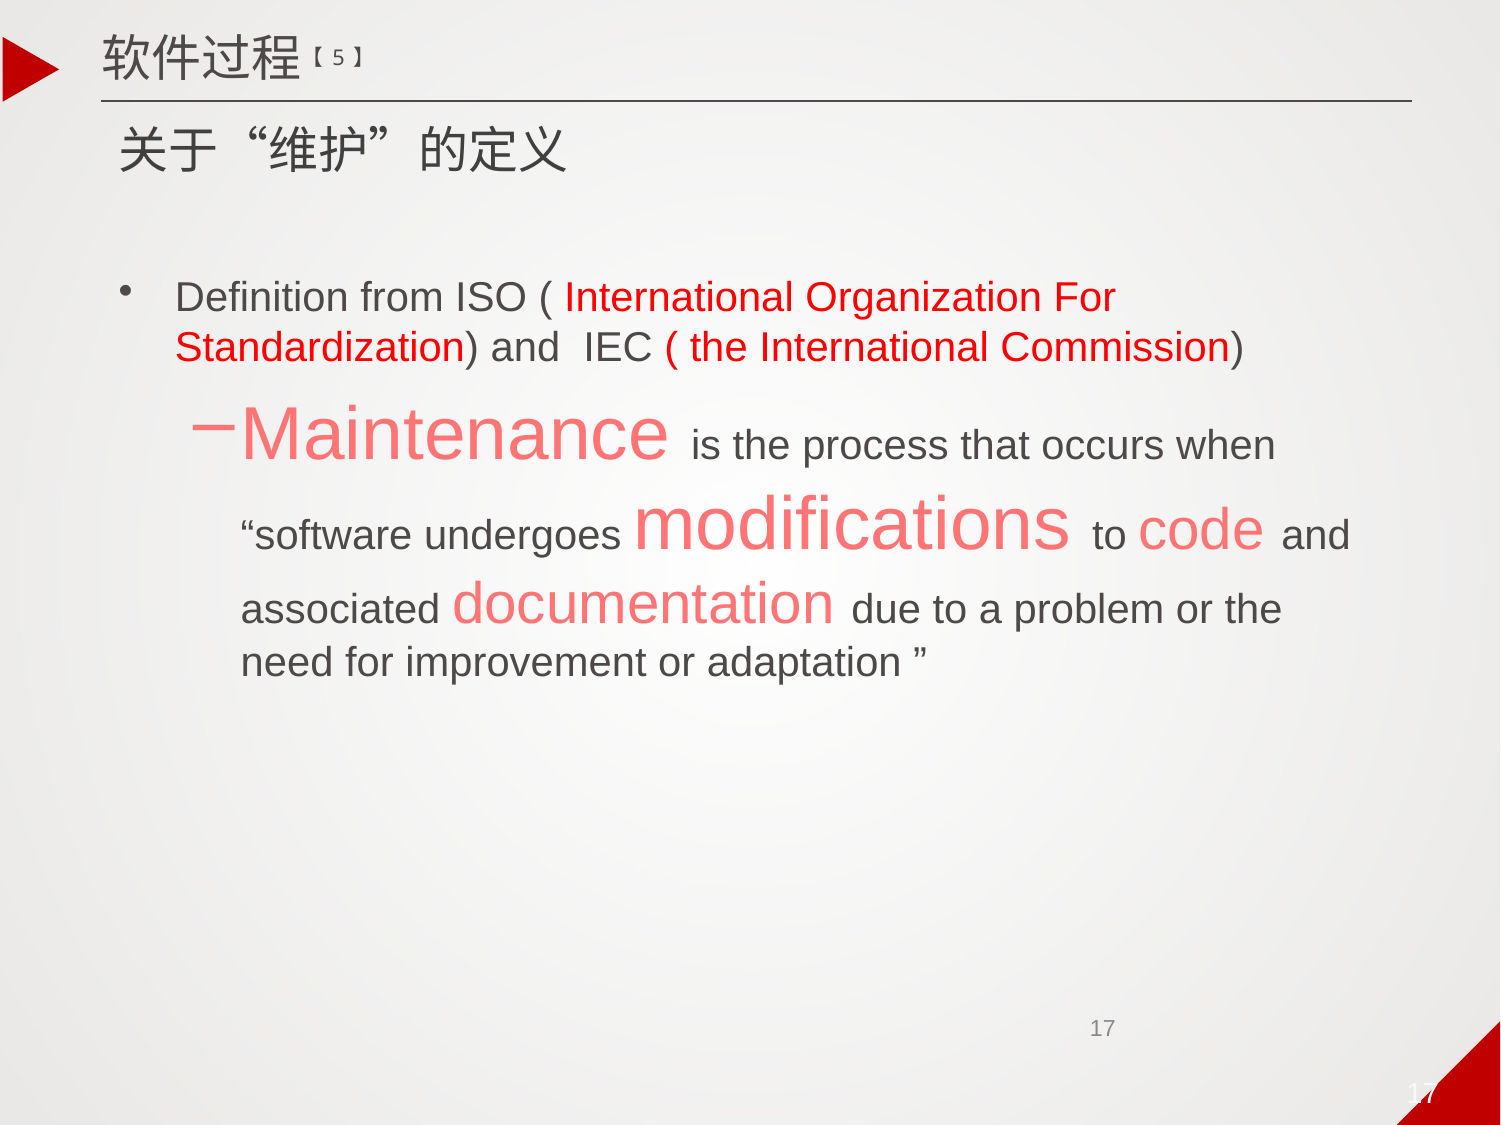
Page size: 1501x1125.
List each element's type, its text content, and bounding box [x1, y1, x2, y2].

title 关于“维护”的定义 [103, 96, 1397, 100]
text_box 软件过程【5】 [86, 18, 395, 94]
slide_number 17 [1075, 1005, 1426, 1062]
text_box [2, 36, 60, 102]
title 关于“维护”的定义 [103, 102, 1397, 201]
list Definition from ISO ( International Organization For Standardization) and IEC ( the International Commission) Maintenance is the process that occurs when “software undergoes modifications to code and associated documentation due to a problem or the need for improvement or adaptation ” [103, 262, 1397, 965]
picture [0, 0, 1501, 1125]
